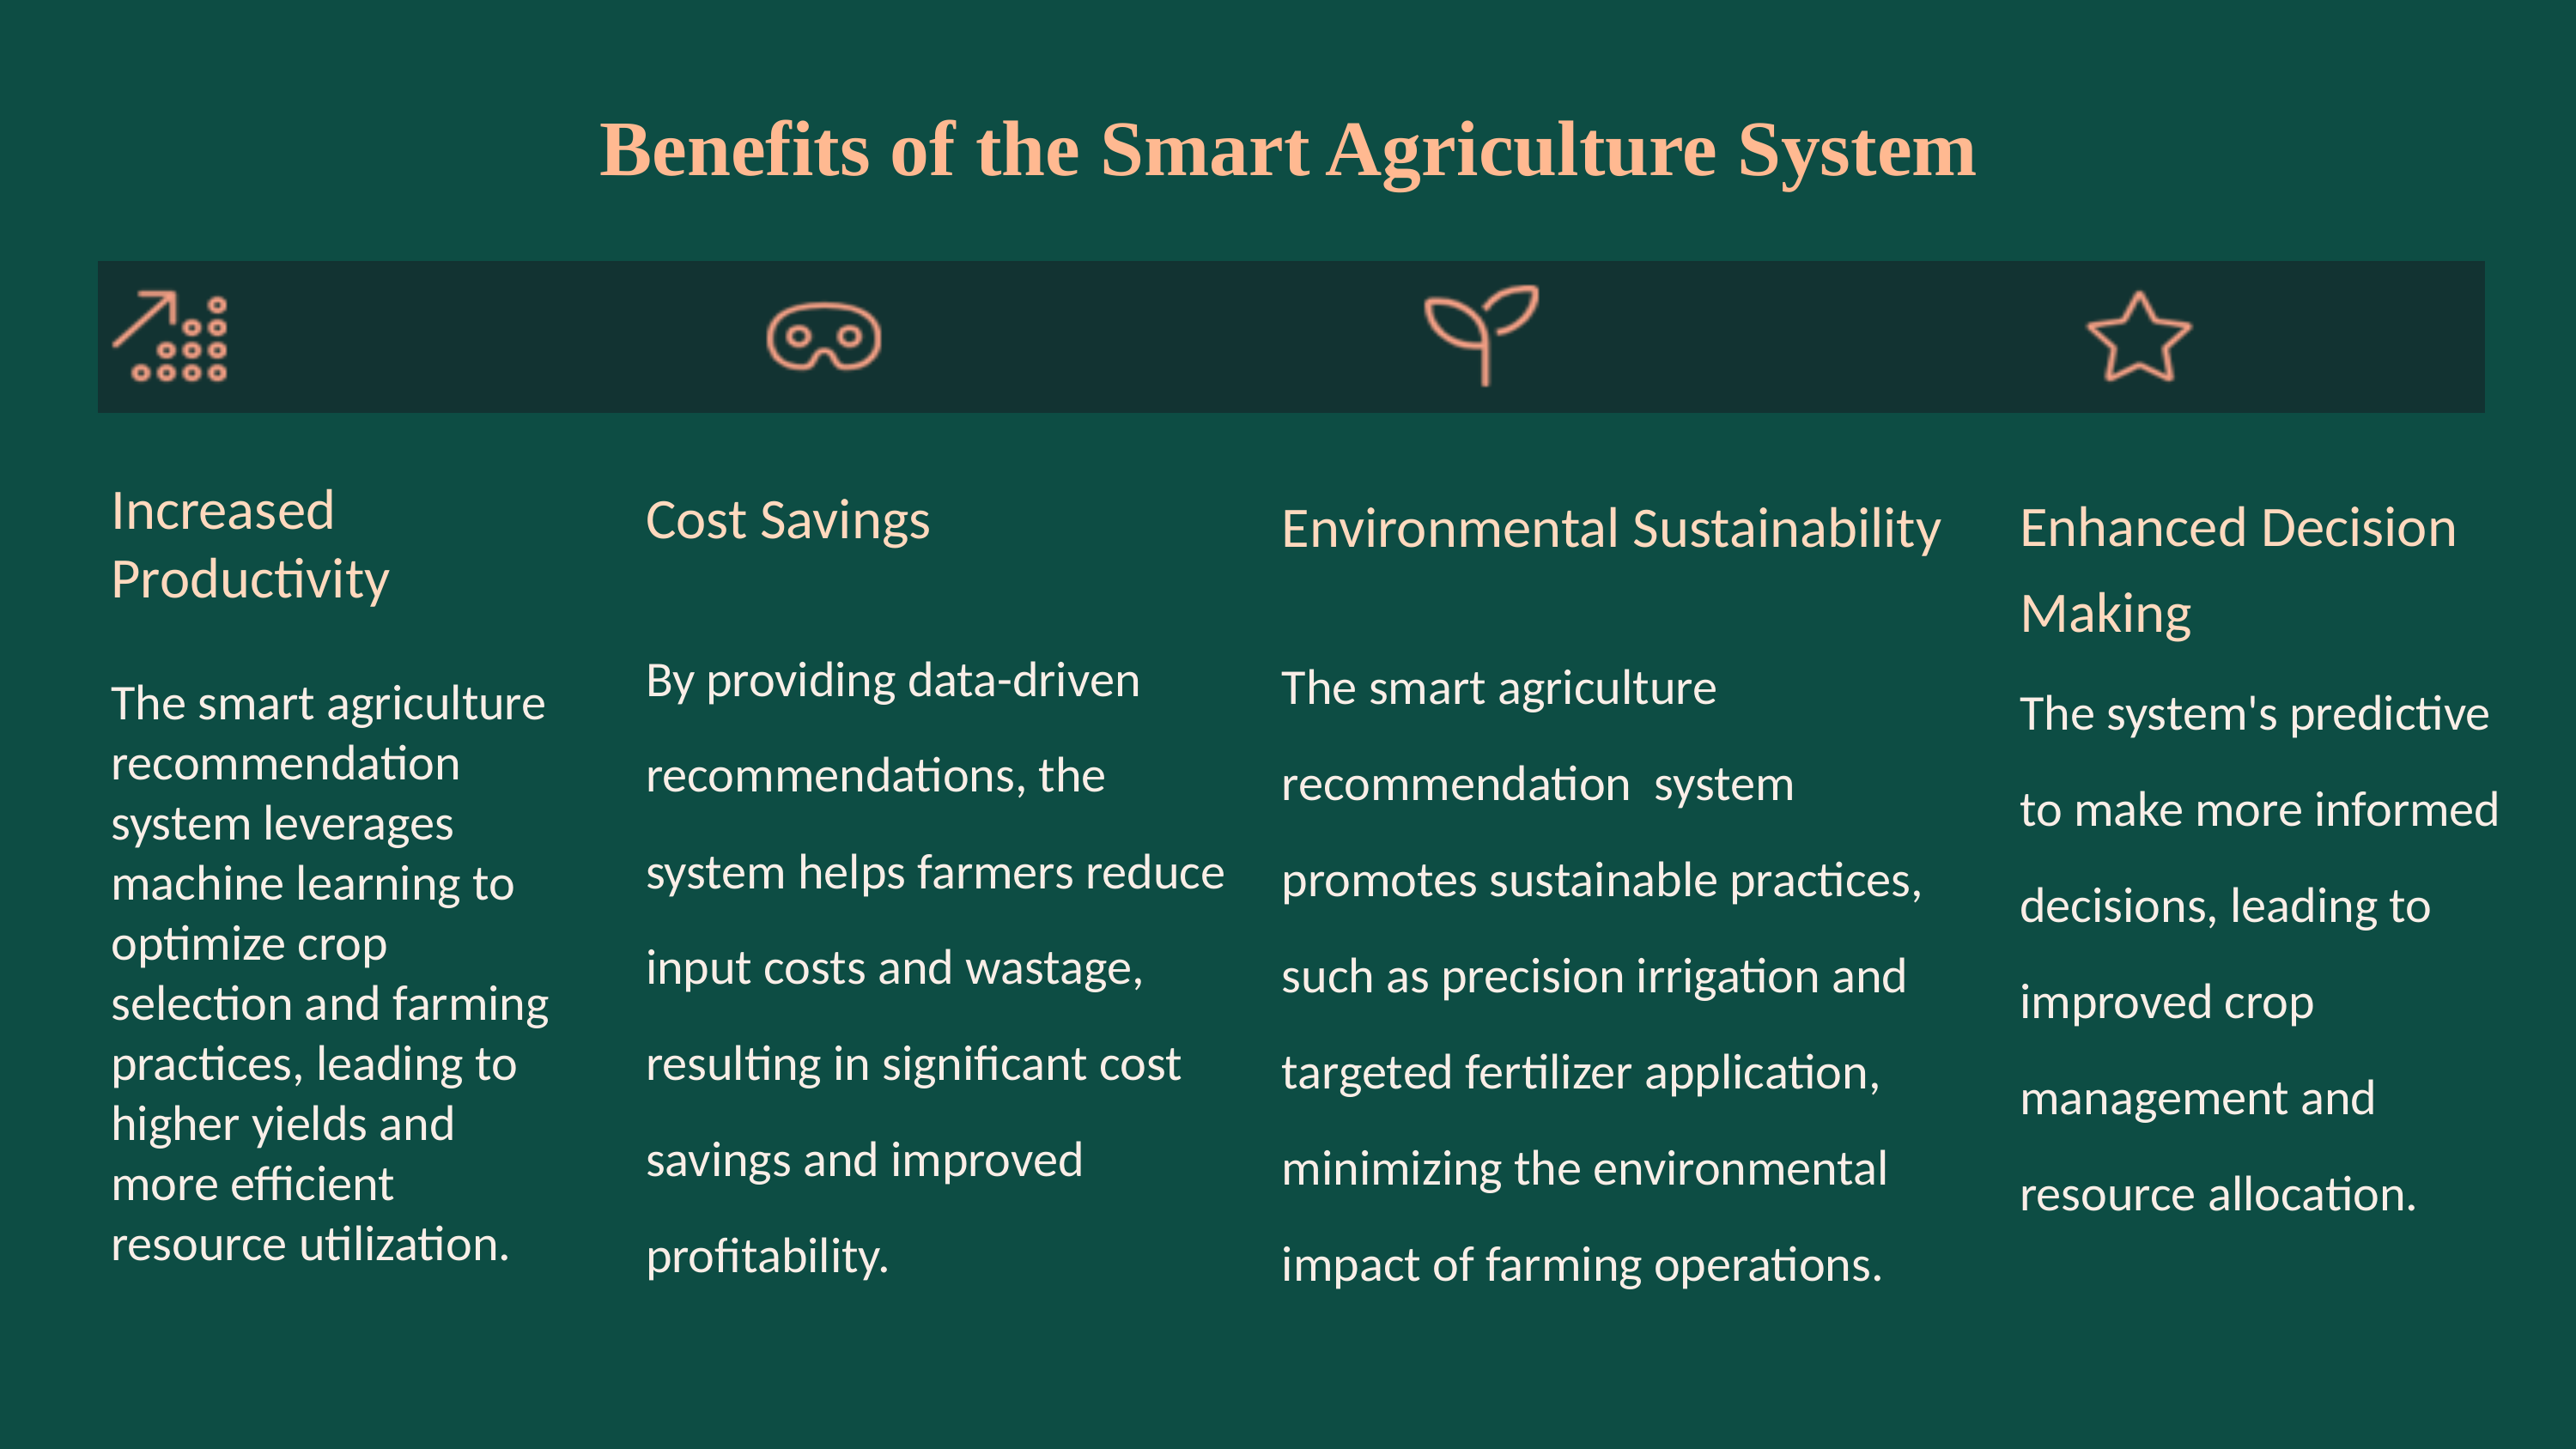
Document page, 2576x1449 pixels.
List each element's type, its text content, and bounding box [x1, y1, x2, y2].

text_box Benefits of the Smart Agriculture System [585, 90, 1995, 197]
text_box Environmental Sustainability The smart agriculture recommendation system promotes sustainable practices, such as precision irrigation and targeted fertilizer application, minimizing the environmental impact of farming operations. [1269, 466, 2002, 1358]
picture [98, 260, 2485, 413]
text_box Enhanced Decision Making The system's predictive to make more informed decisions, leading to improved crop management and resource allocation. [2007, 465, 2551, 1287]
text_box Cost Savings By providing data-driven recommendations, the system helps farmers reduce input costs and wastage, resulting in significant cost savings and improved profitability. [633, 475, 1263, 1349]
text_box Increased Productivity The smart agriculture recommendation system leverages machine learning to optimize crop selection and farming practices, leading to higher yields and more efficient resource utilization. [98, 465, 586, 1337]
